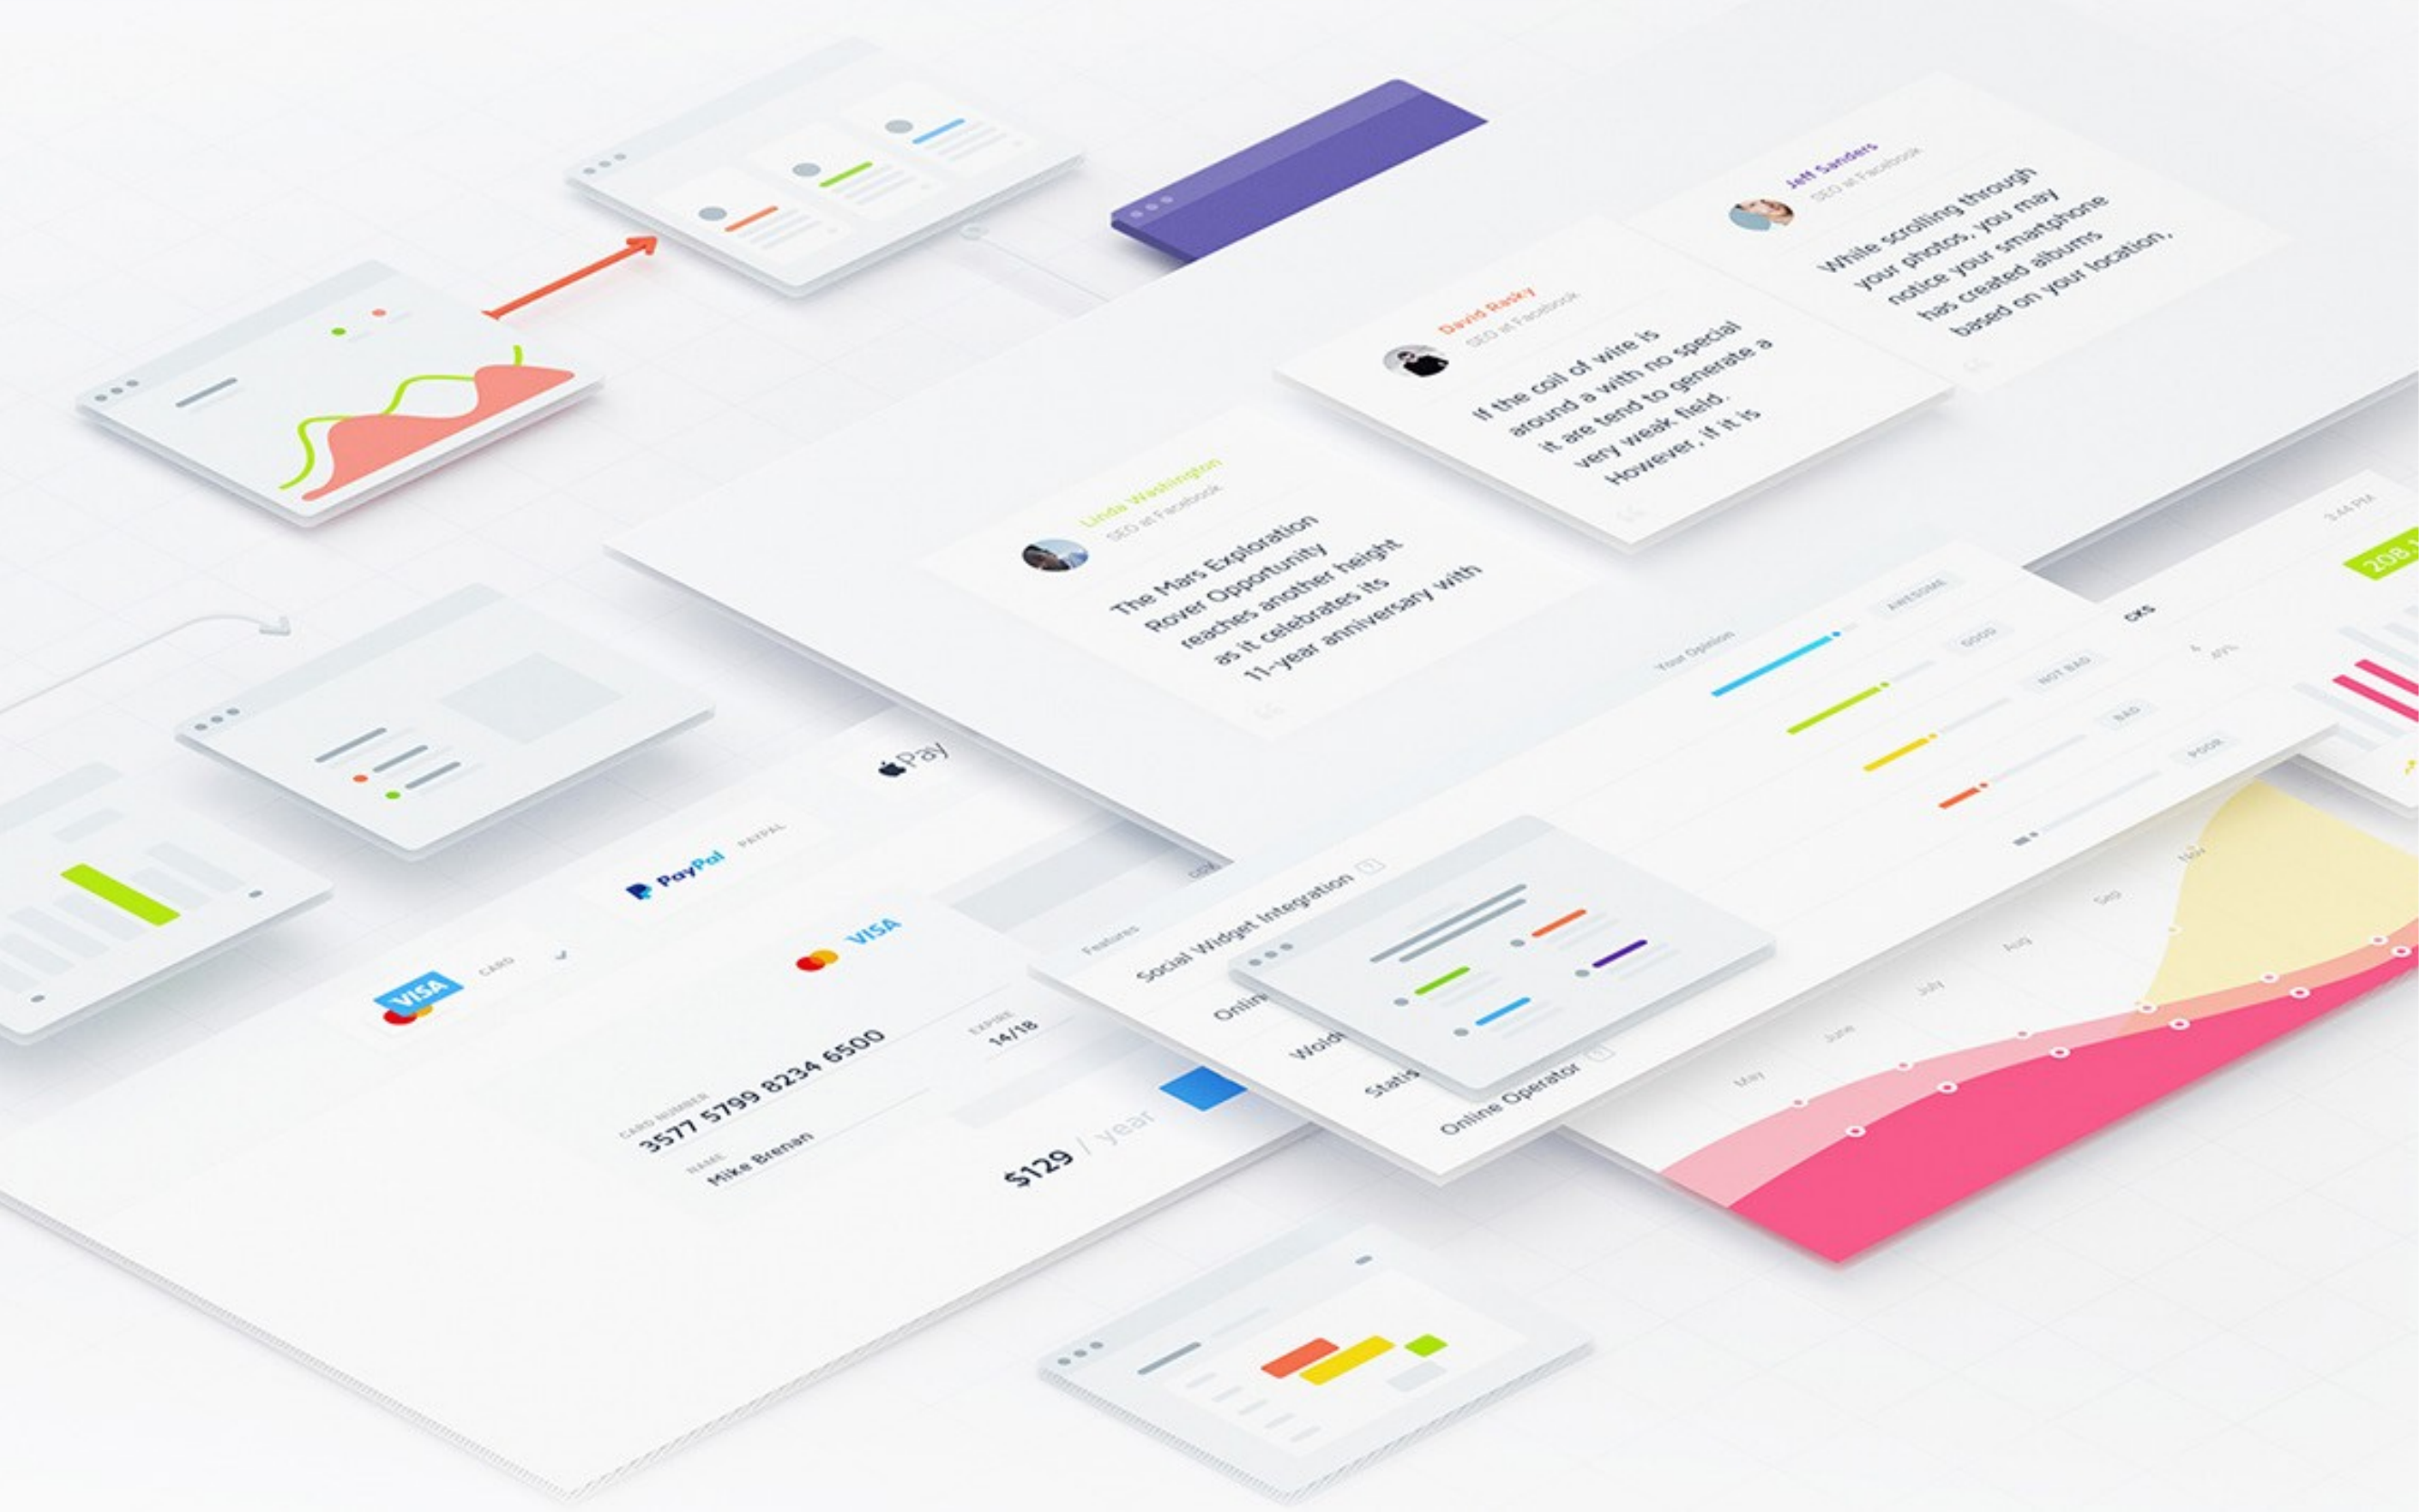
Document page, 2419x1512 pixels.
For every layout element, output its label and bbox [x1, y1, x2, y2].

text_box [0, 0, 2419, 1512]
